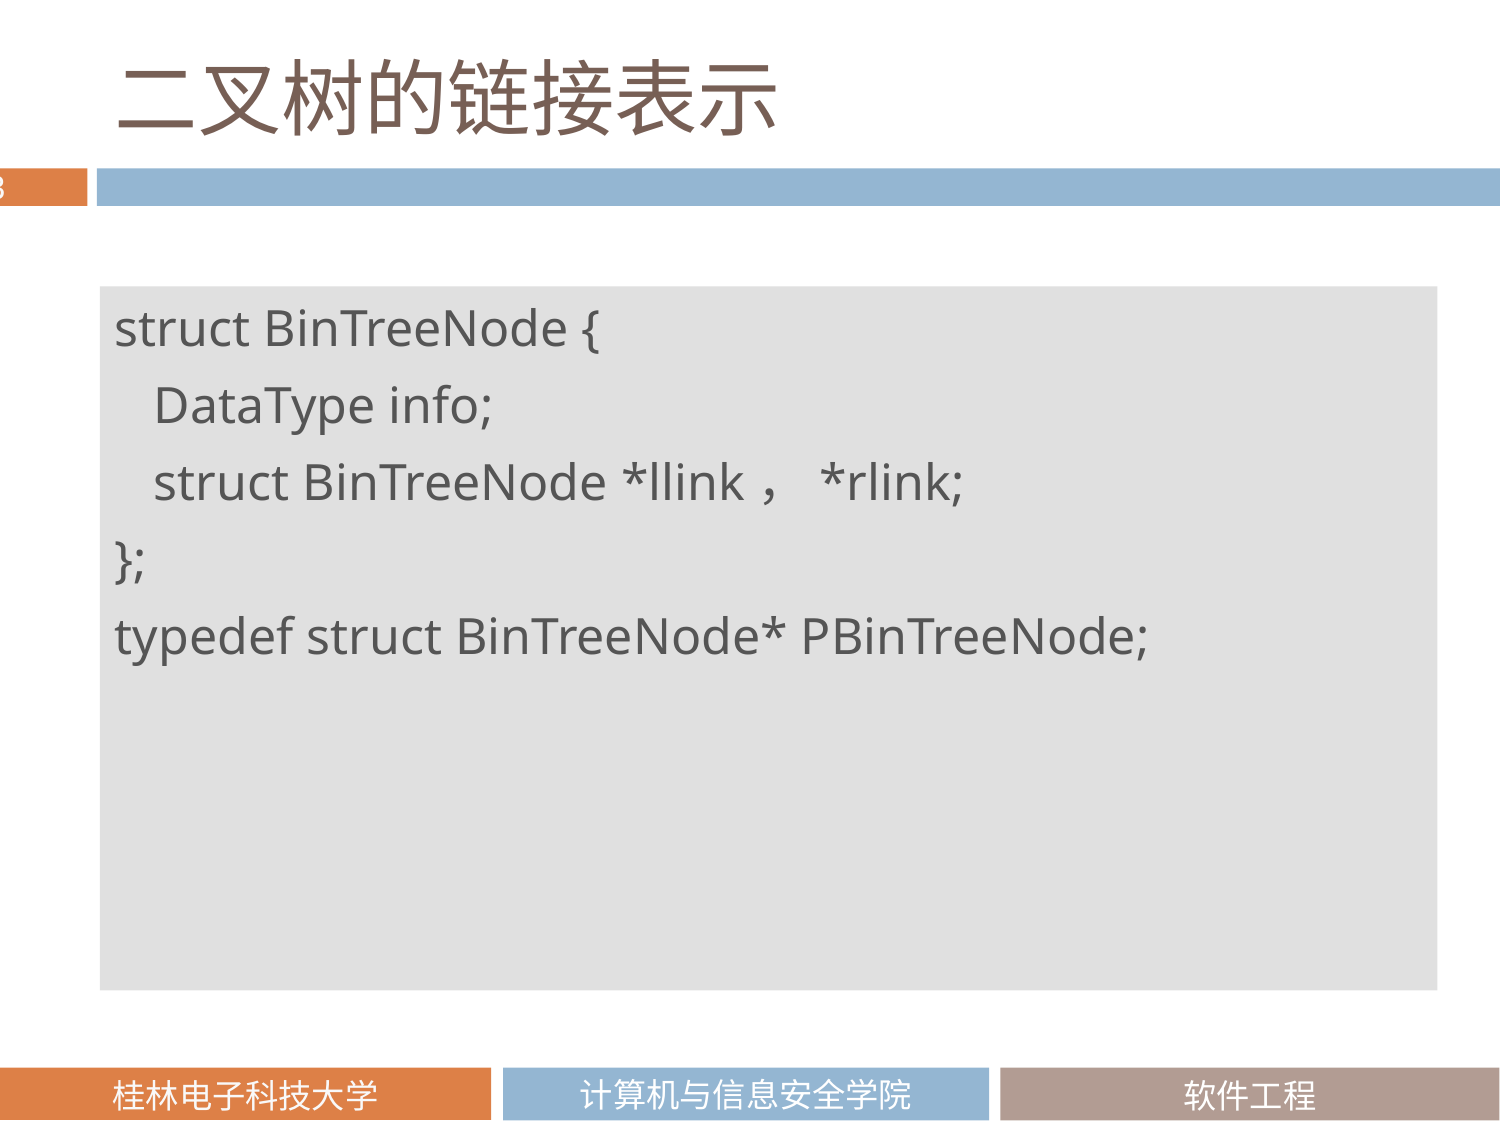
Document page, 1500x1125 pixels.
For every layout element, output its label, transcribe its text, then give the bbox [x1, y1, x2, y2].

title 二叉树的链接表示 [99, 37, 1438, 155]
list struct BinTreeNode { DataType info; struct BinTreeNode *llink，*rlink; }; typedef struct BinTreeNode* PBinTreeNode; [99, 286, 1438, 991]
